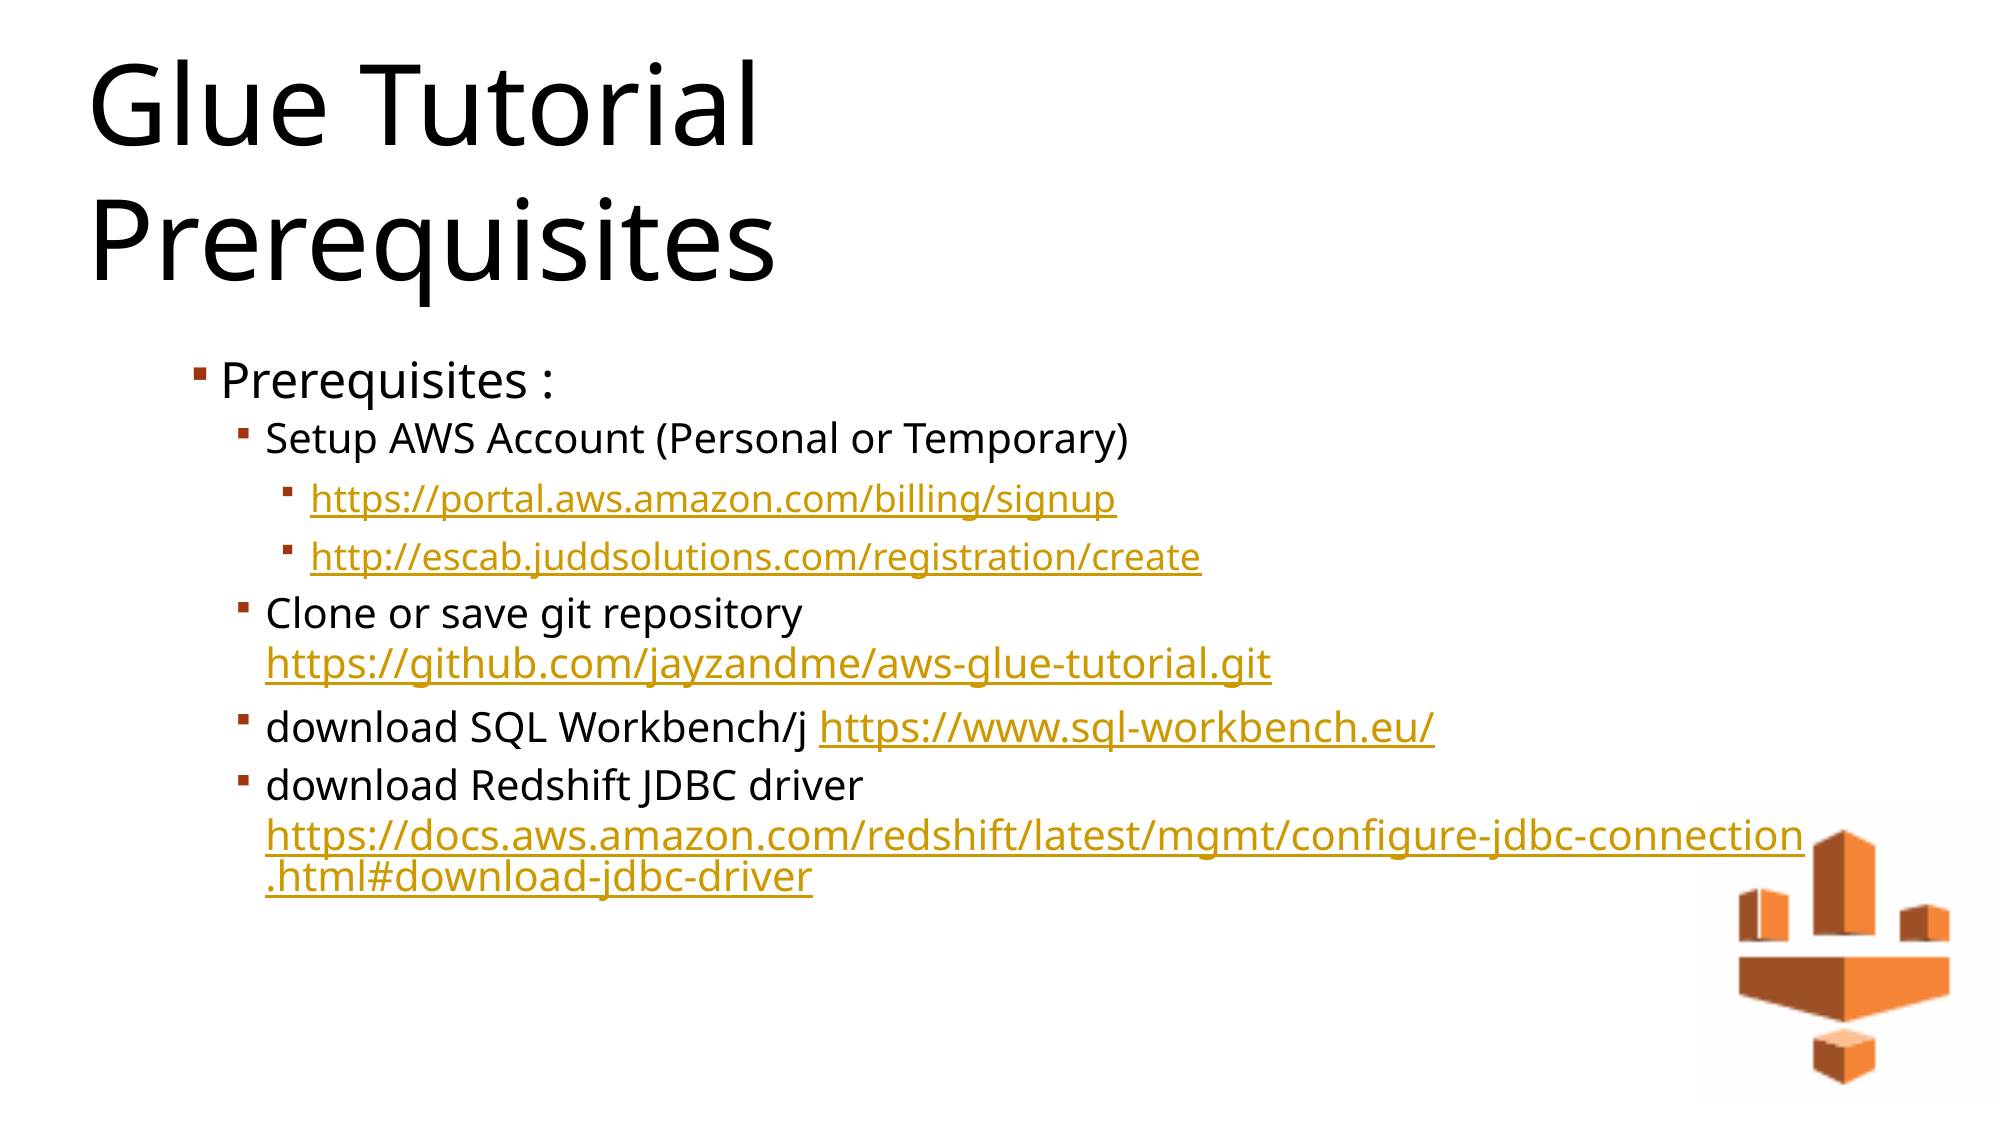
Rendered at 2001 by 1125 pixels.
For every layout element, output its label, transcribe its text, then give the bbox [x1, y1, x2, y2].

text_box Glue Tutorial Prerequisites [72, 25, 1493, 311]
list Prerequisites : Setup AWS Account (Personal or Temporary) https://portal.aws.amazon.com/billing/signup http://escab.juddsolutions.com/registration/create Clone or save git repository https://github.com/jayzandme/aws-glue-tutorial.git download SQL Workbench/j https://www.sql-workbench.eu/ download Redshift JDBC driver https://docs.aws.amazon.com/redshift/latest/mgmt/configure-jdbc-connection.html#download-jdbc-driver [175, 348, 1826, 1013]
picture [1700, 803, 2000, 1104]
